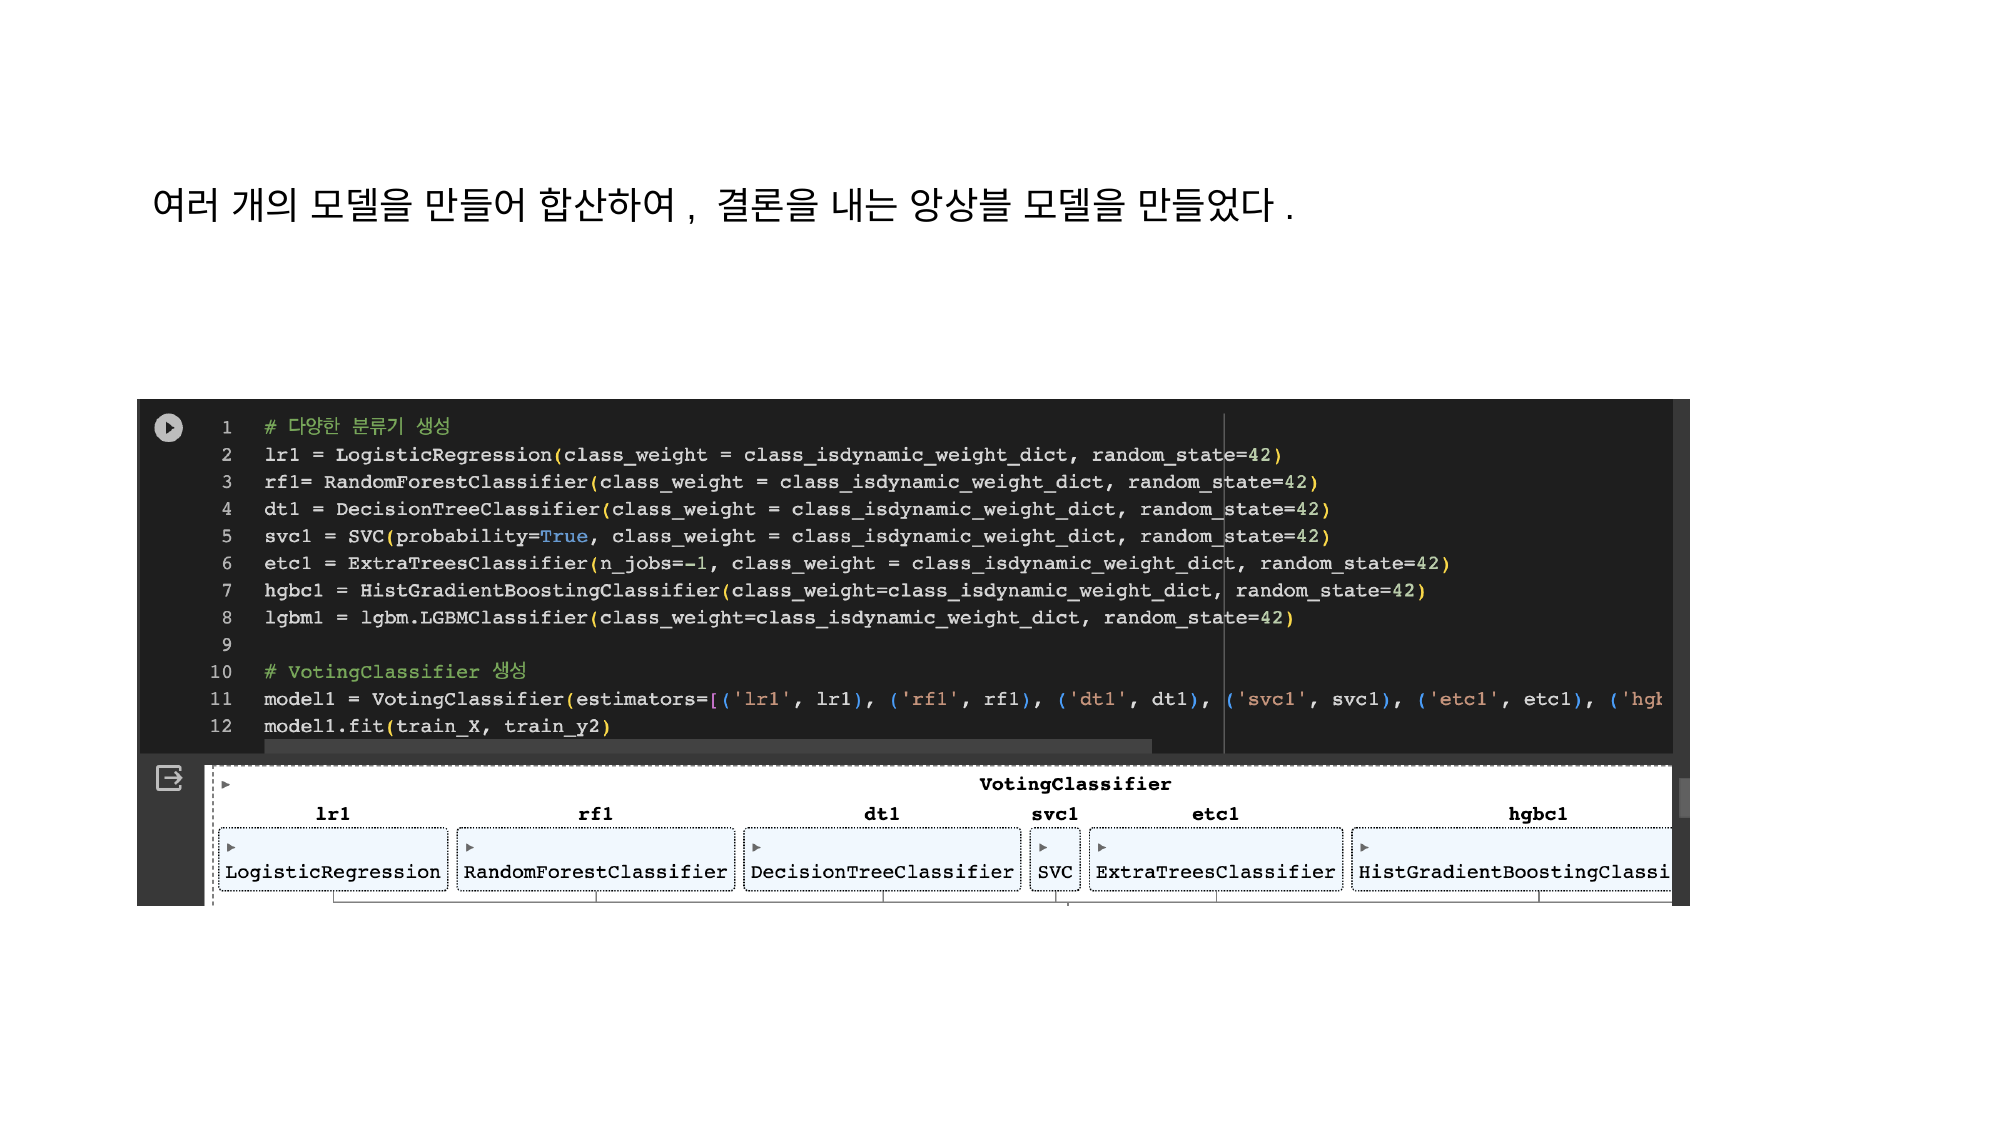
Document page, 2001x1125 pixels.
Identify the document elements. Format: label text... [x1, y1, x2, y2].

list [137, 399, 1690, 906]
text_box 여러 개의 모델을 만들어 합산하여, 결론을 내는 앙상블 모델을 만들었다. [137, 175, 1940, 325]
